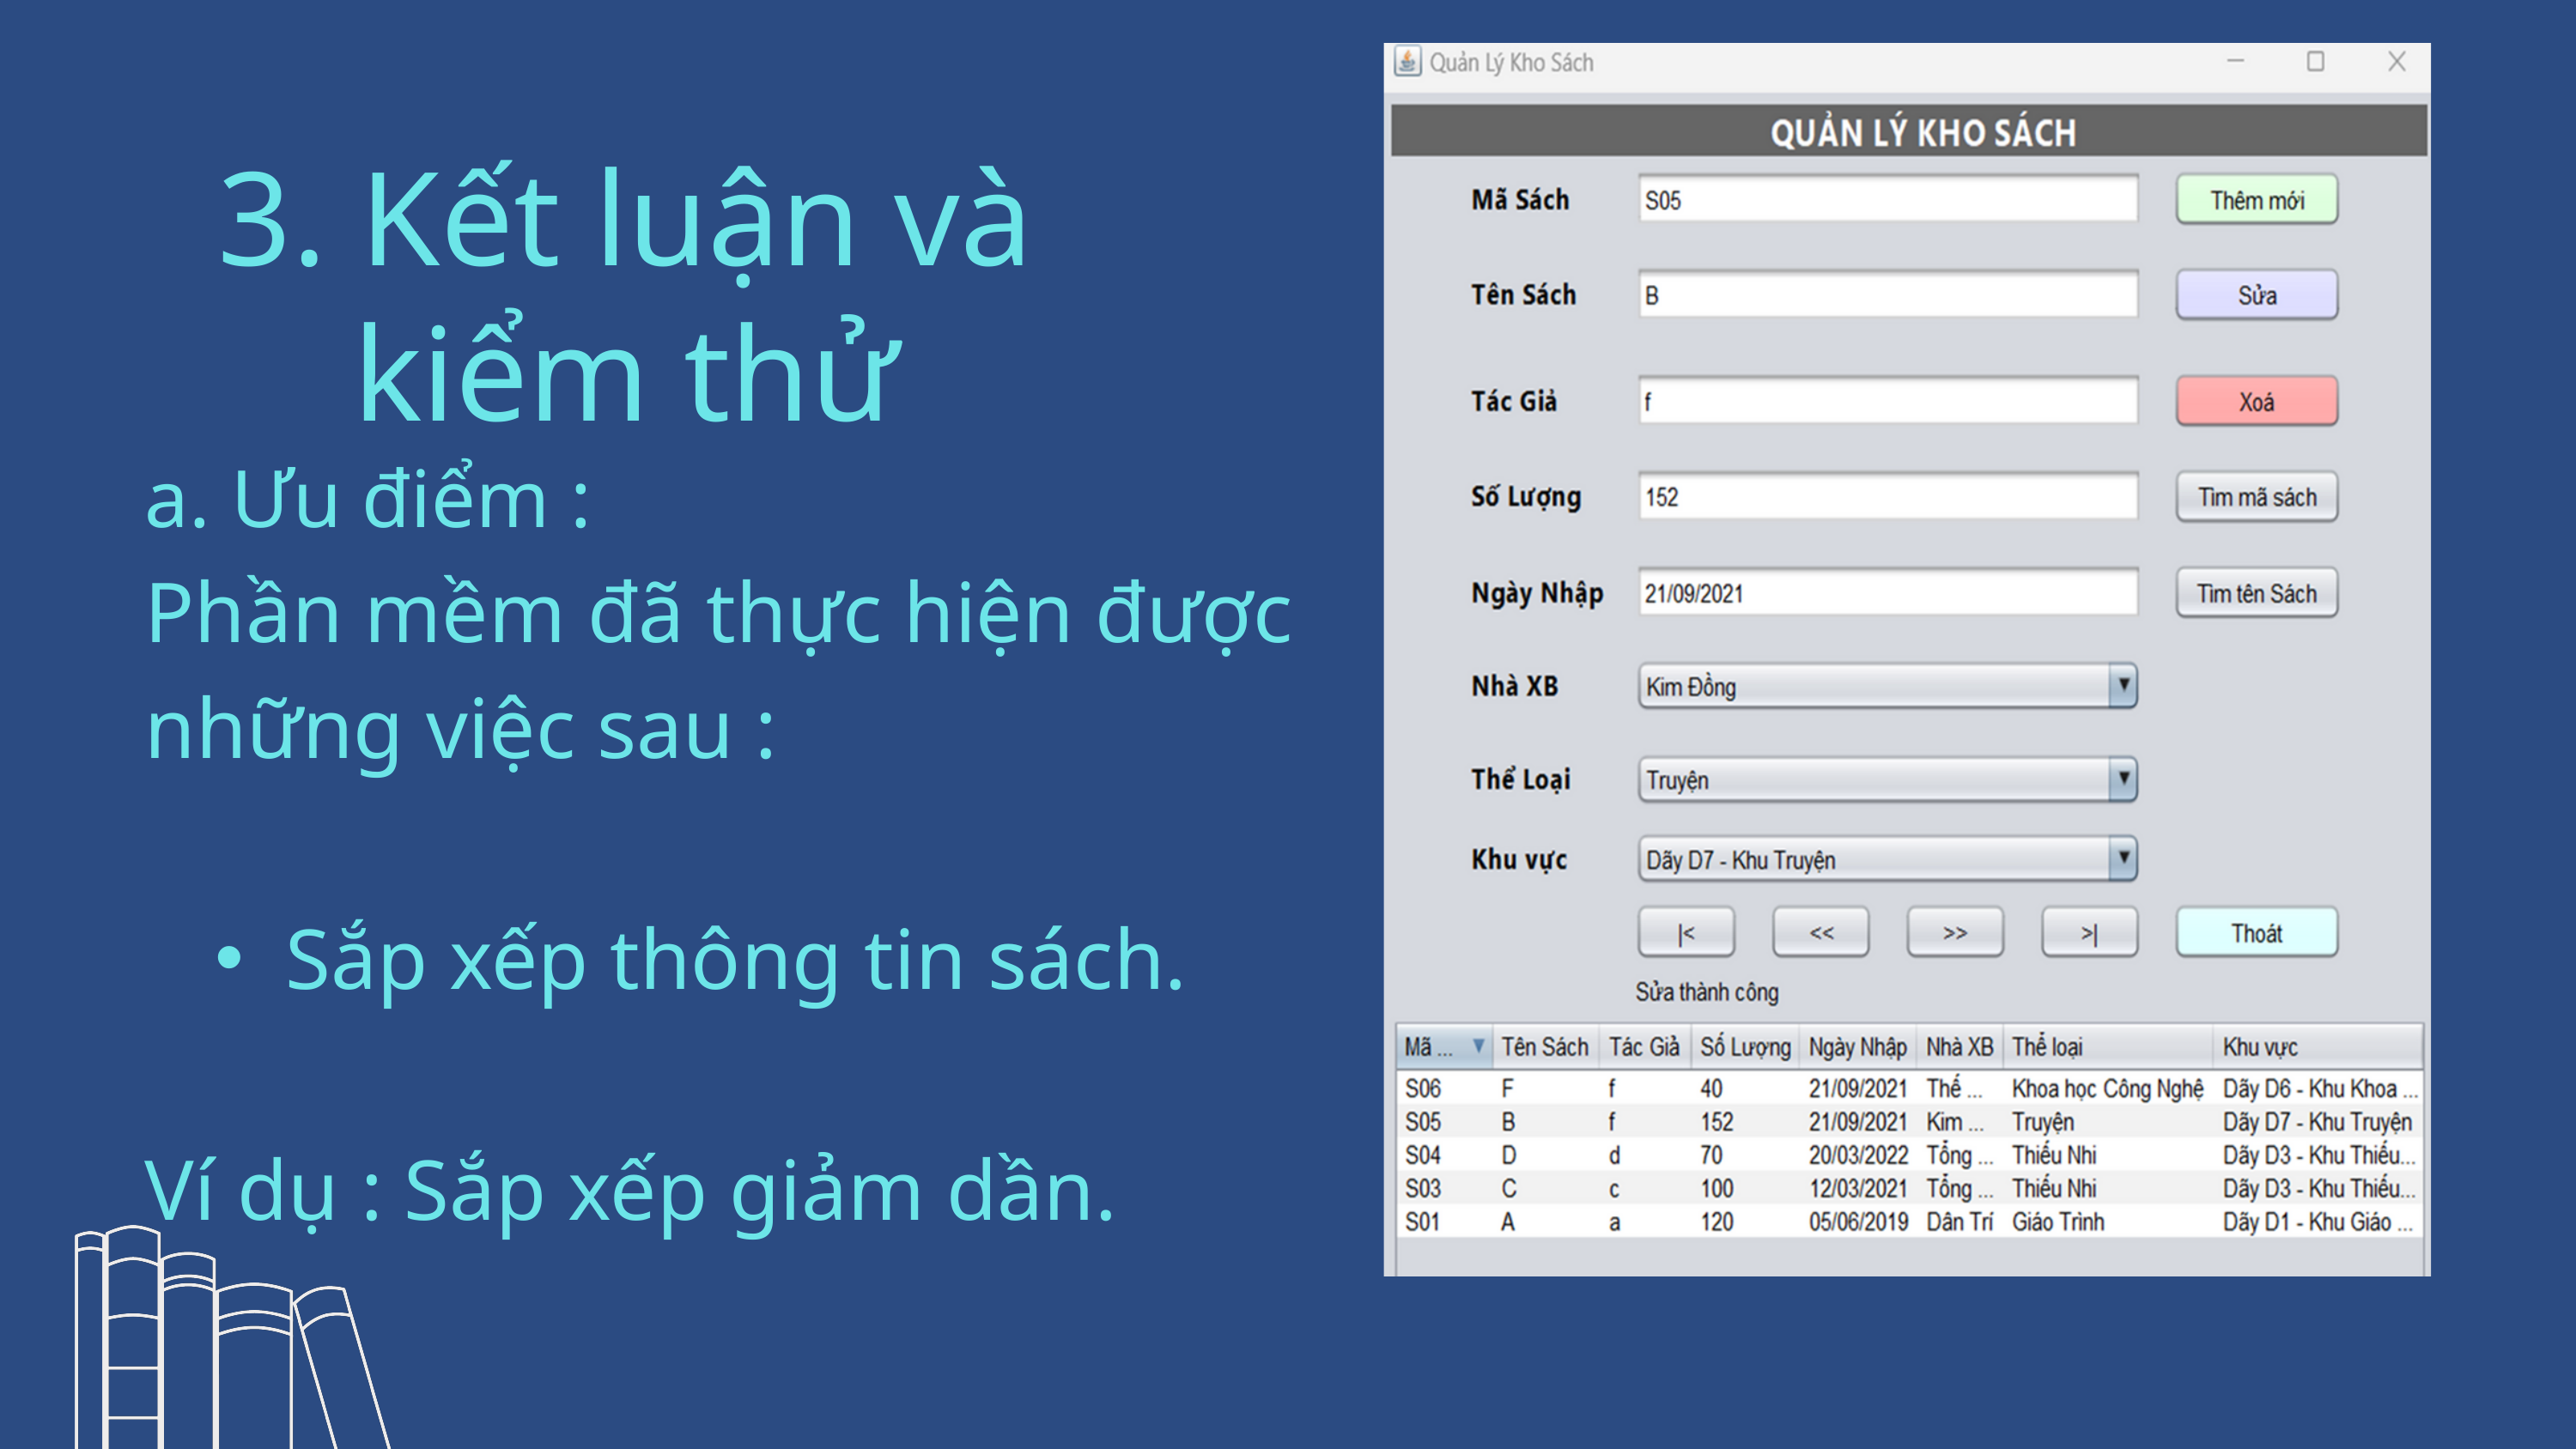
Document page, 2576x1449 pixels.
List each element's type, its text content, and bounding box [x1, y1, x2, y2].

text_box a. Ưu điểm : Phần mềm đã thực hiện được những việc sau : Sắp xếp thông tin sách. Ví dụ : Sắp xếp giảm dần. [144, 432, 1327, 1238]
text_box 3. Kết luận và kiểm thử [144, 136, 1107, 432]
picture [1383, 42, 2432, 1276]
picture [74, 1224, 416, 1449]
